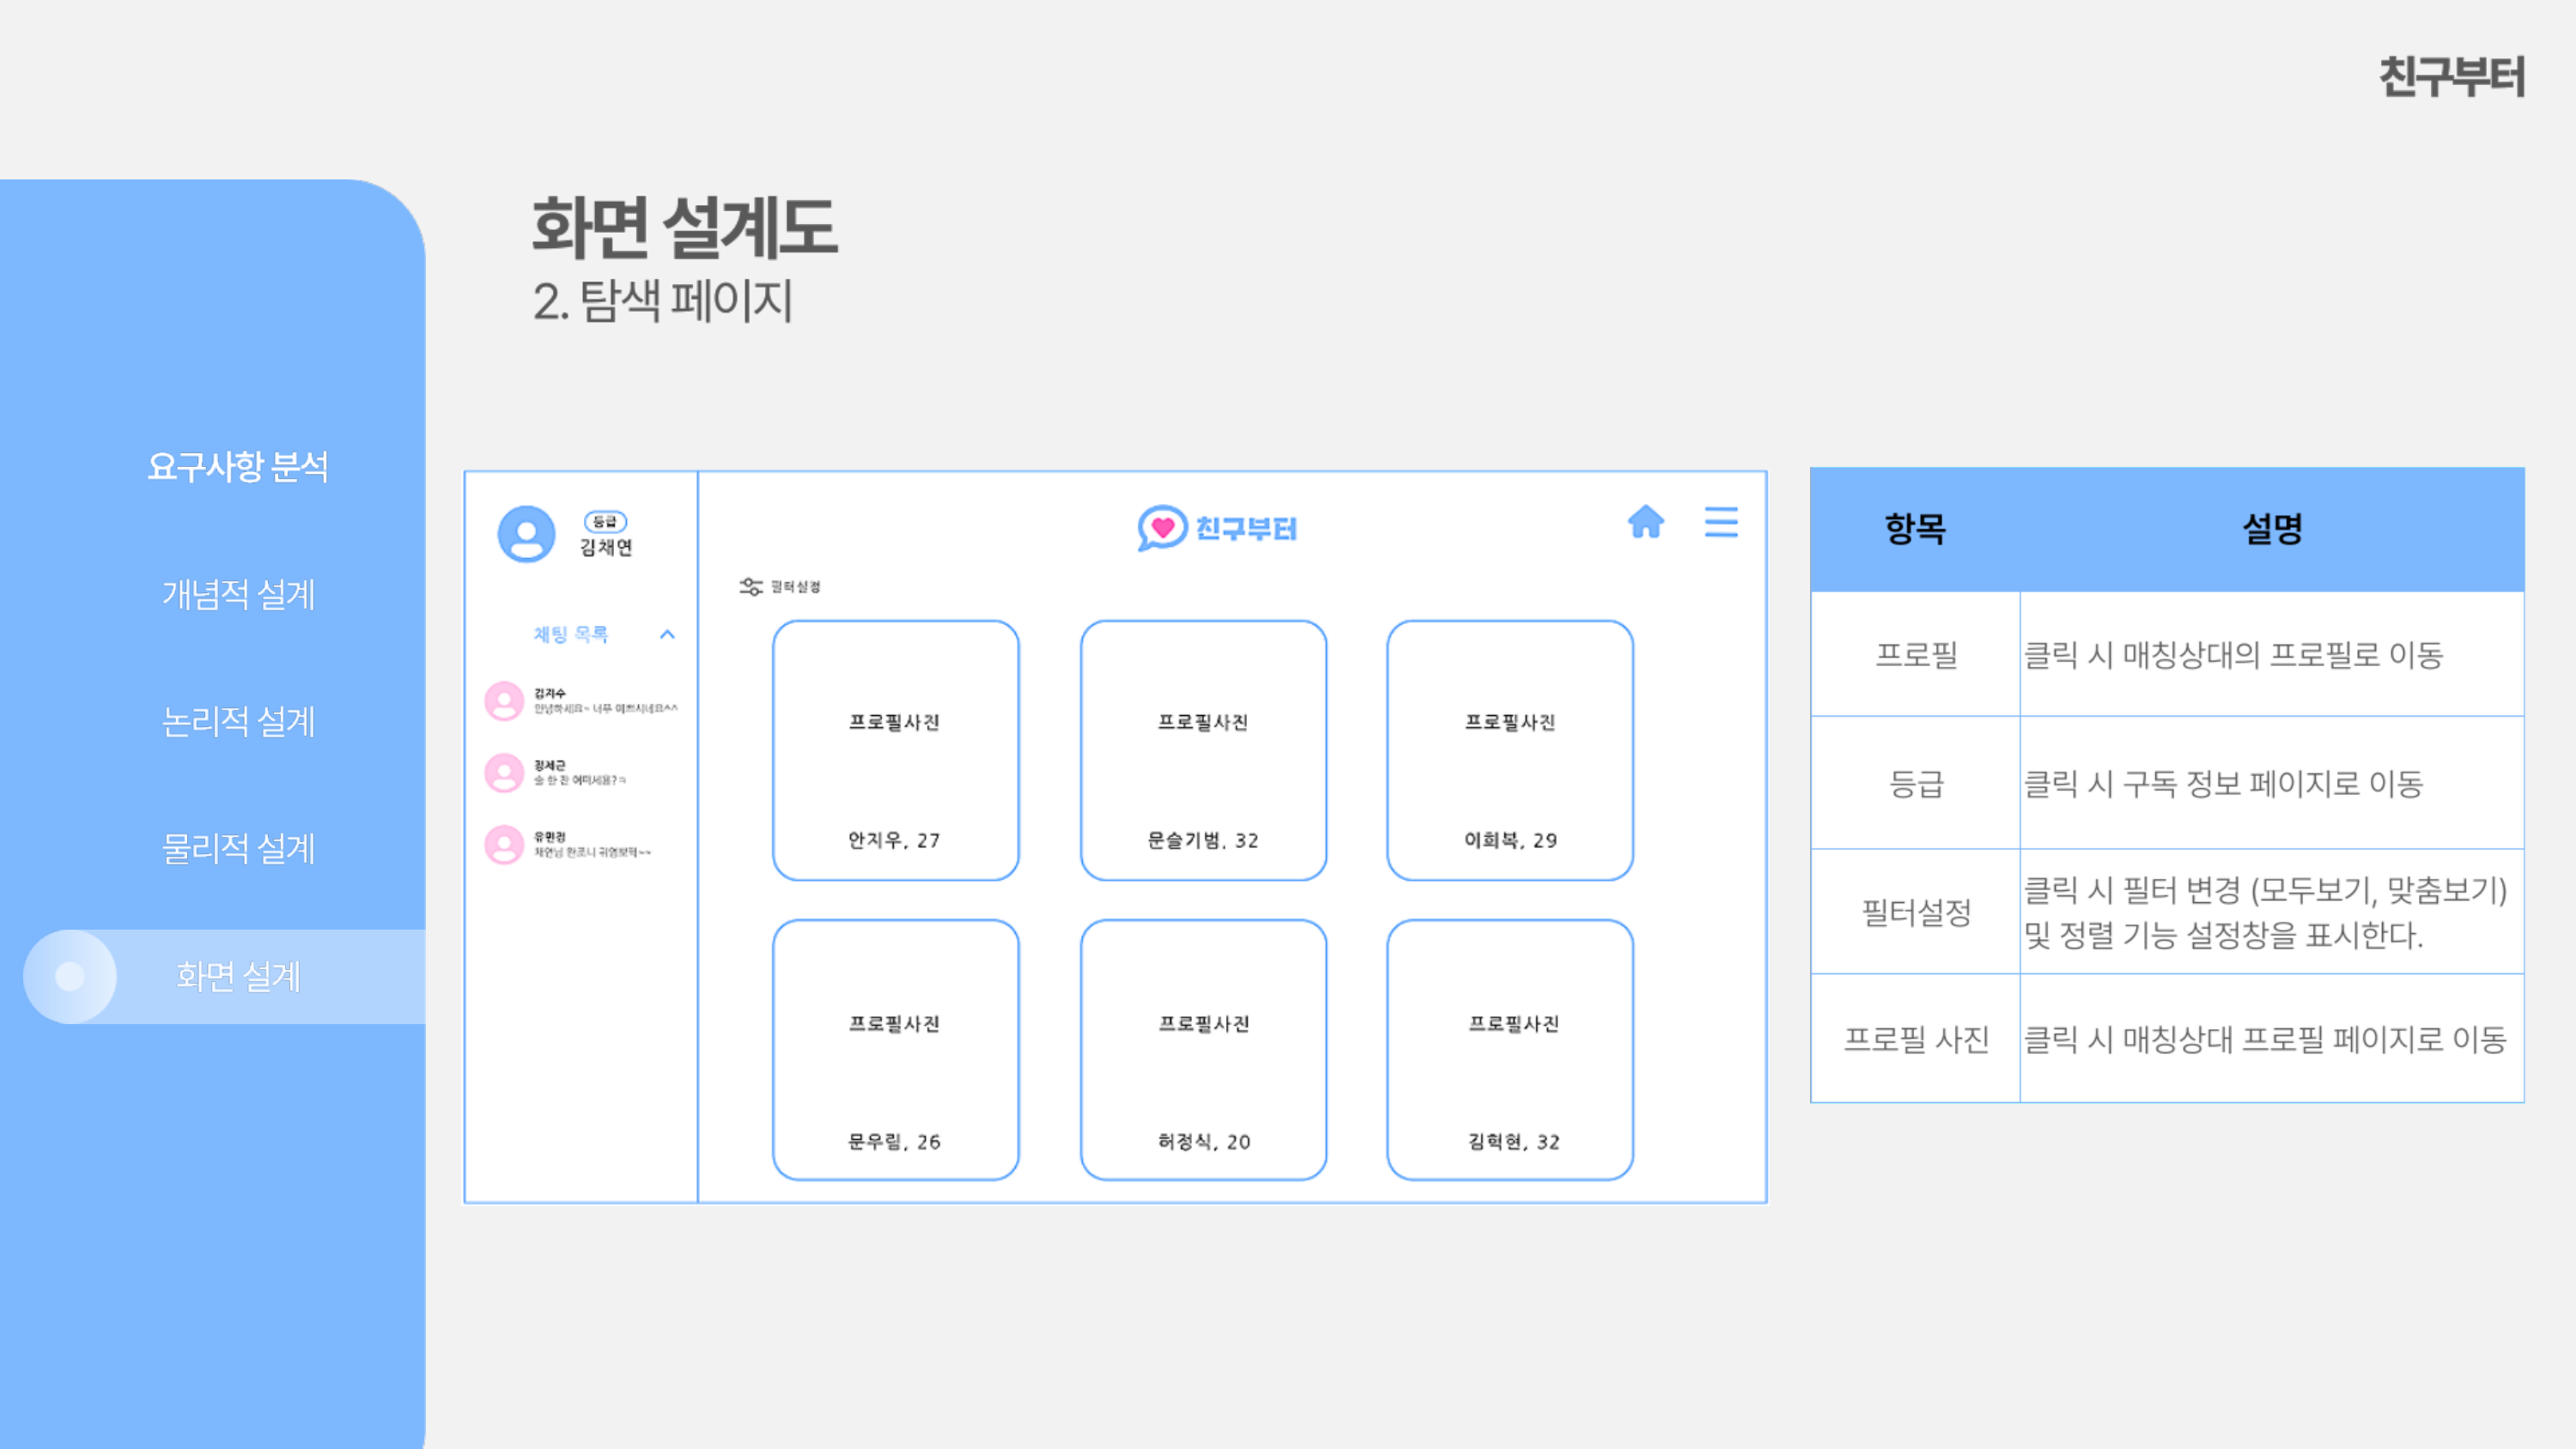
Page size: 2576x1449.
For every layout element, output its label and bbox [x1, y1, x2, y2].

picture [2283, 39, 2546, 118]
picture [70, 437, 346, 501]
picture [70, 819, 331, 883]
picture [70, 692, 331, 755]
picture [70, 946, 317, 1010]
picture [70, 564, 331, 628]
text_box [0, 179, 426, 1449]
picture [1455, 149, 2576, 1422]
text_box [23, 930, 426, 1024]
picture [520, 168, 869, 369]
text_box [460, 470, 1451, 1206]
